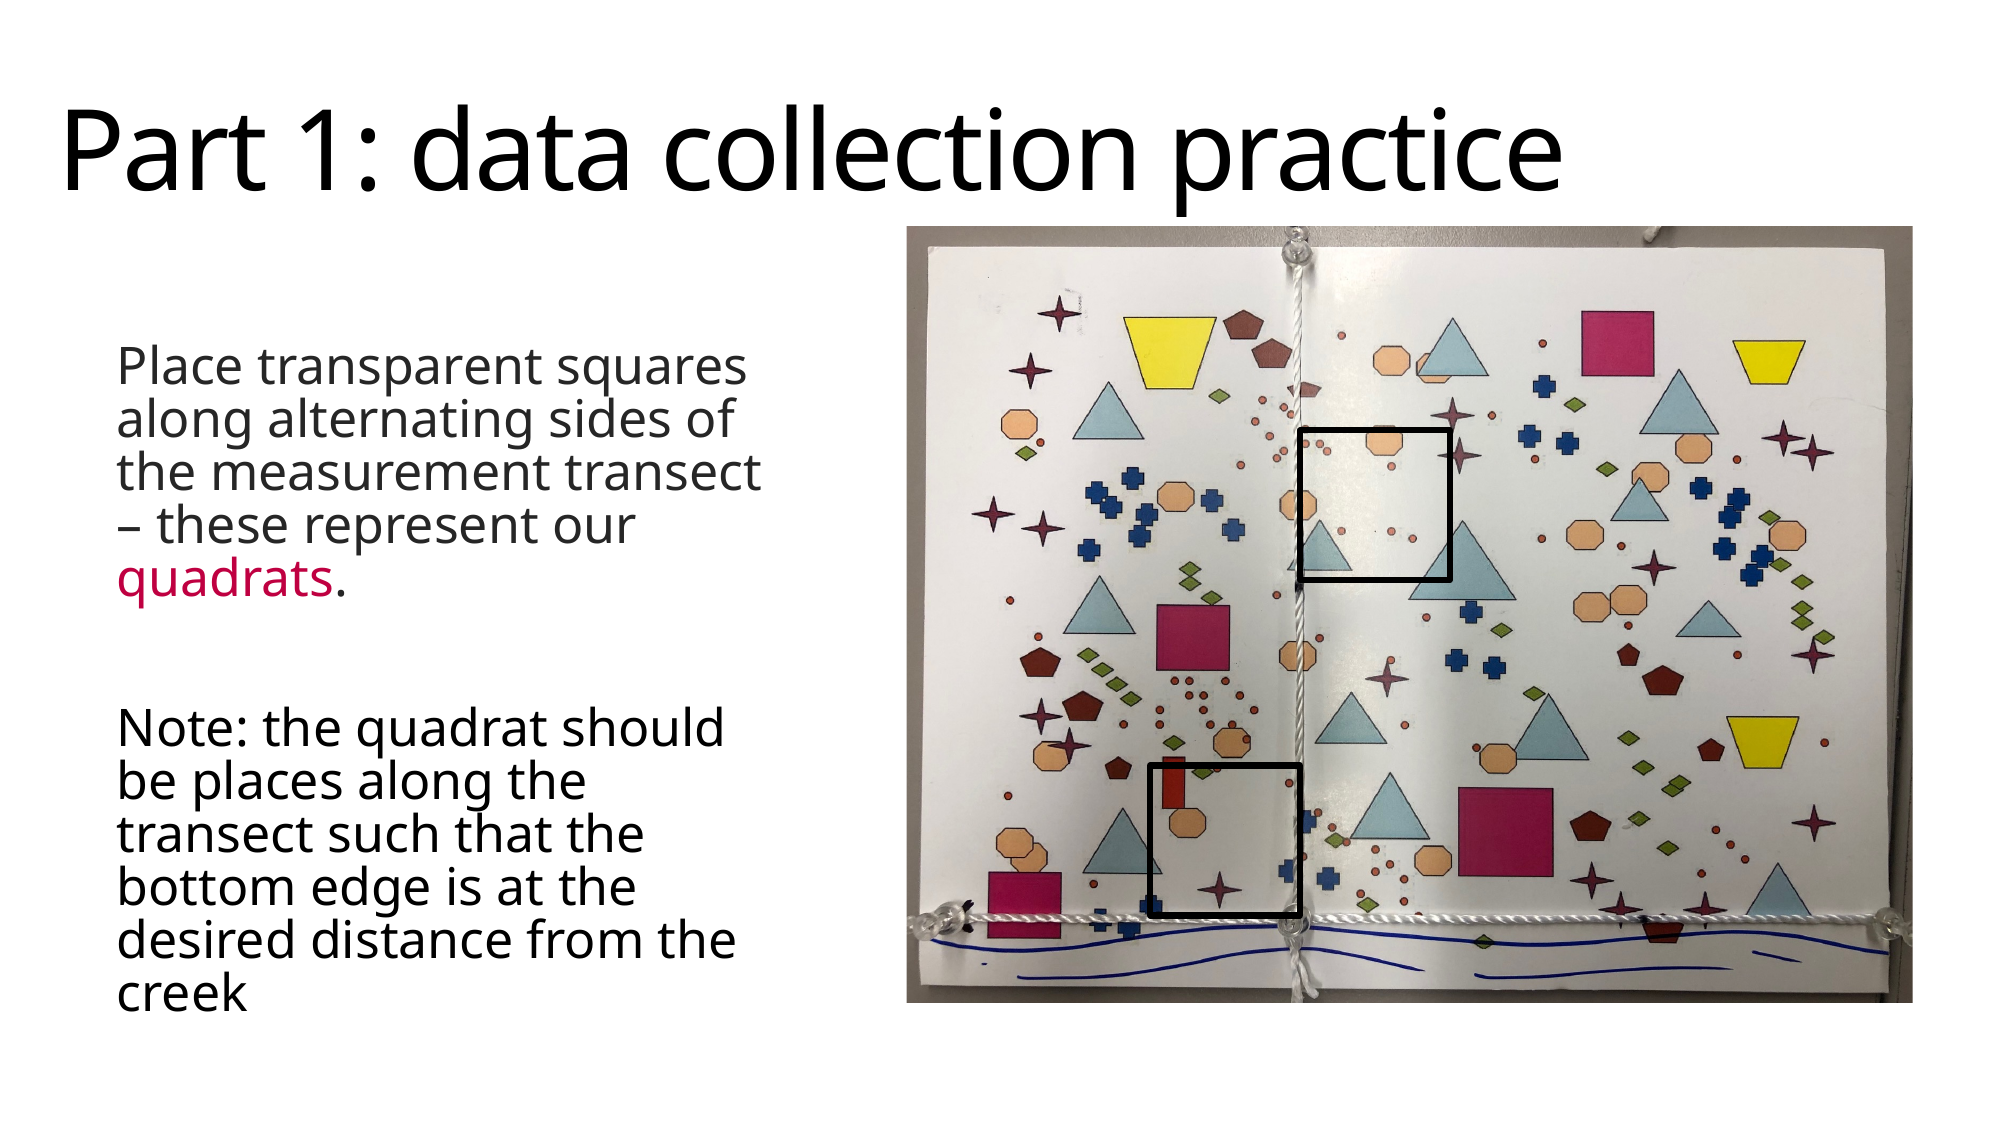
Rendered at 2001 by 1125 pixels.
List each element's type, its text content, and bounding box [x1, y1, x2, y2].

picture [906, 226, 1913, 1003]
list Place transparent squares along alternating sides of the measurement transect – these represent our quadrats. Note: the quadrat should be places along the transect such that the bottom edge is at the desired distance from the creek [87, 335, 795, 1039]
title Part 1: data collection practice [41, 86, 1809, 227]
